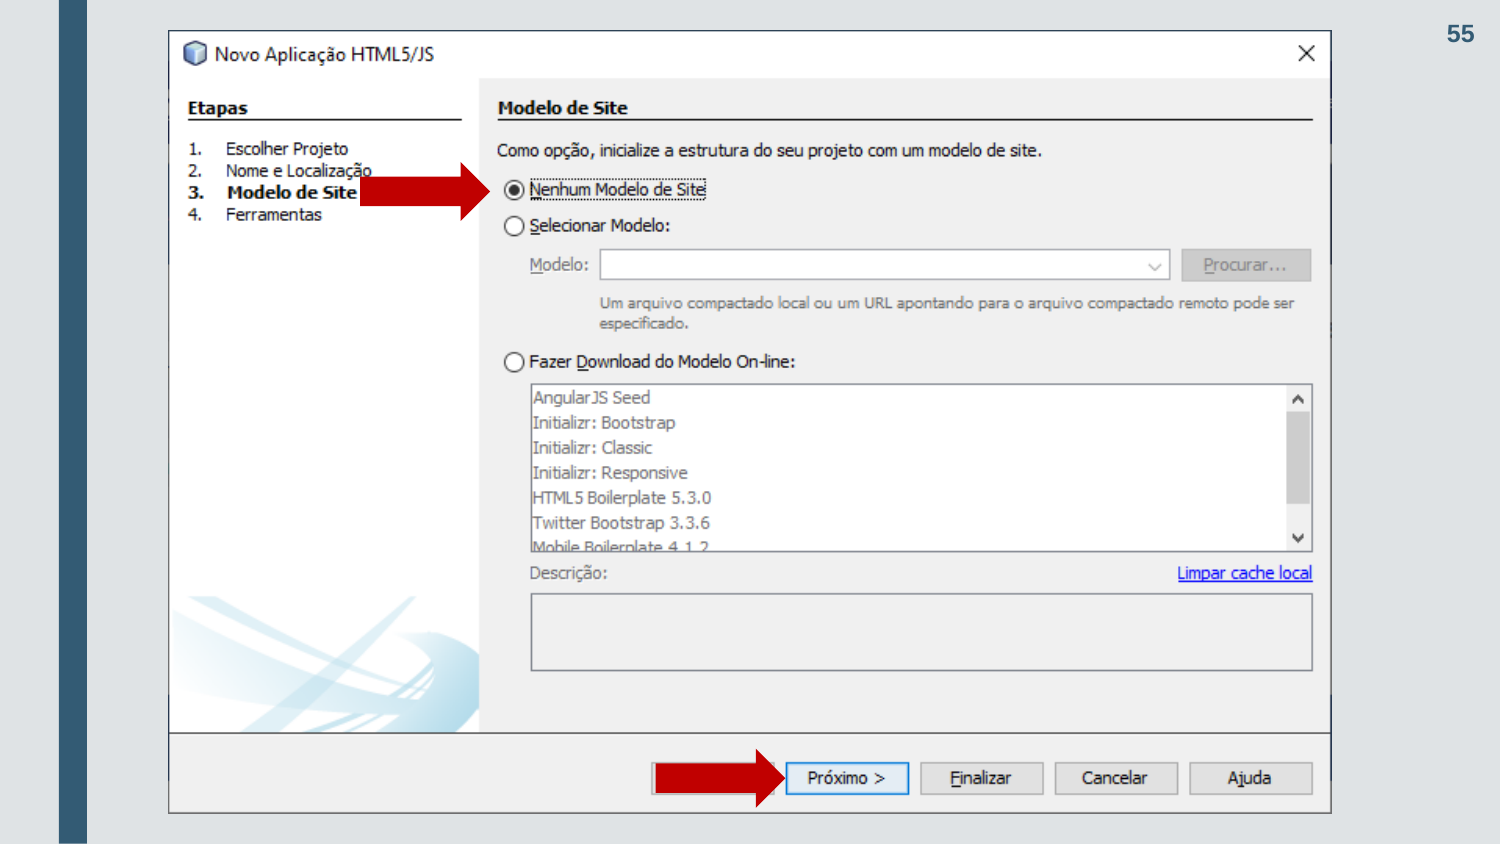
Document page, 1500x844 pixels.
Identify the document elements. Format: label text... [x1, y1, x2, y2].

picture [168, 30, 1332, 814]
slide_number 55 [1293, 7, 1490, 58]
